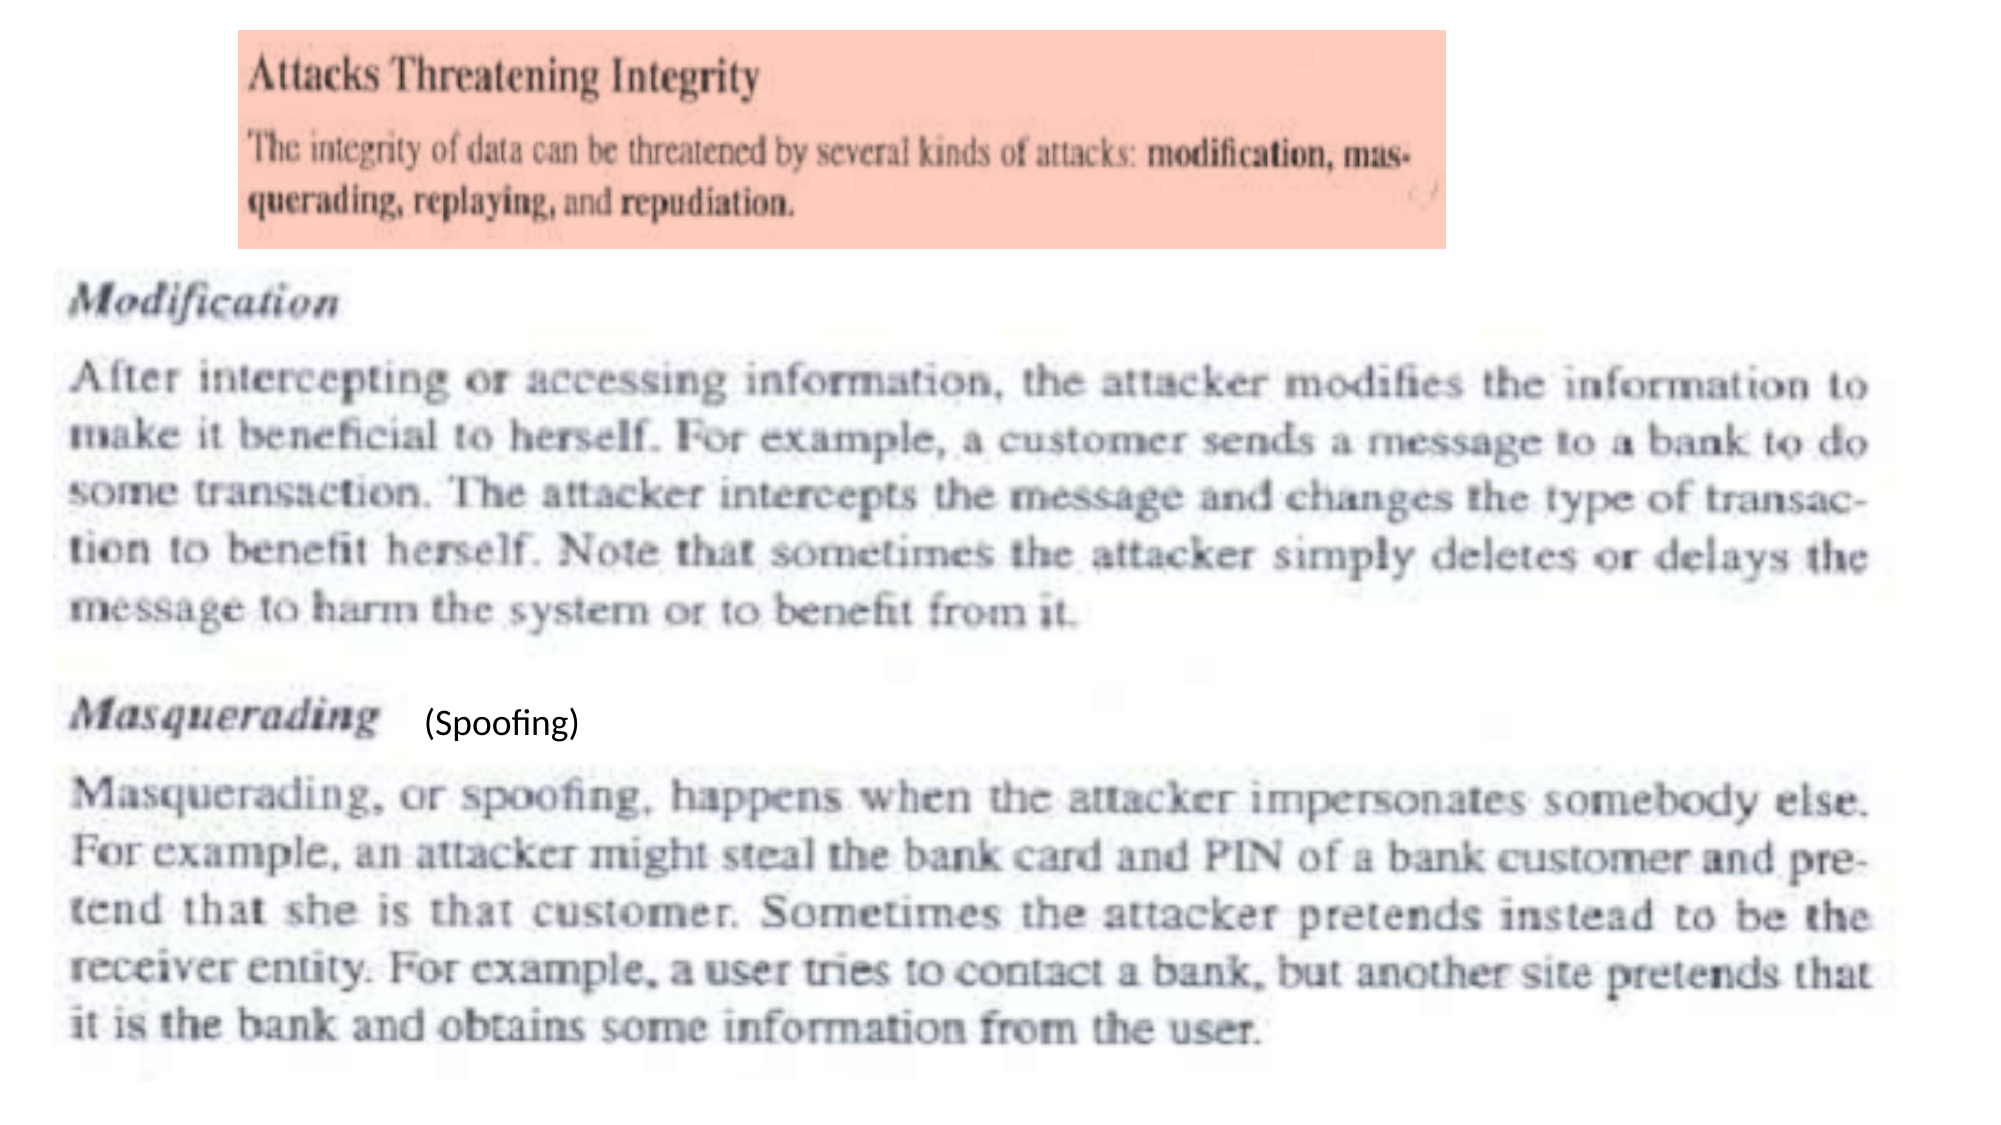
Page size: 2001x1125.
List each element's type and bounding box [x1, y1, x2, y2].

picture [238, 30, 1446, 249]
list [53, 249, 1924, 1082]
